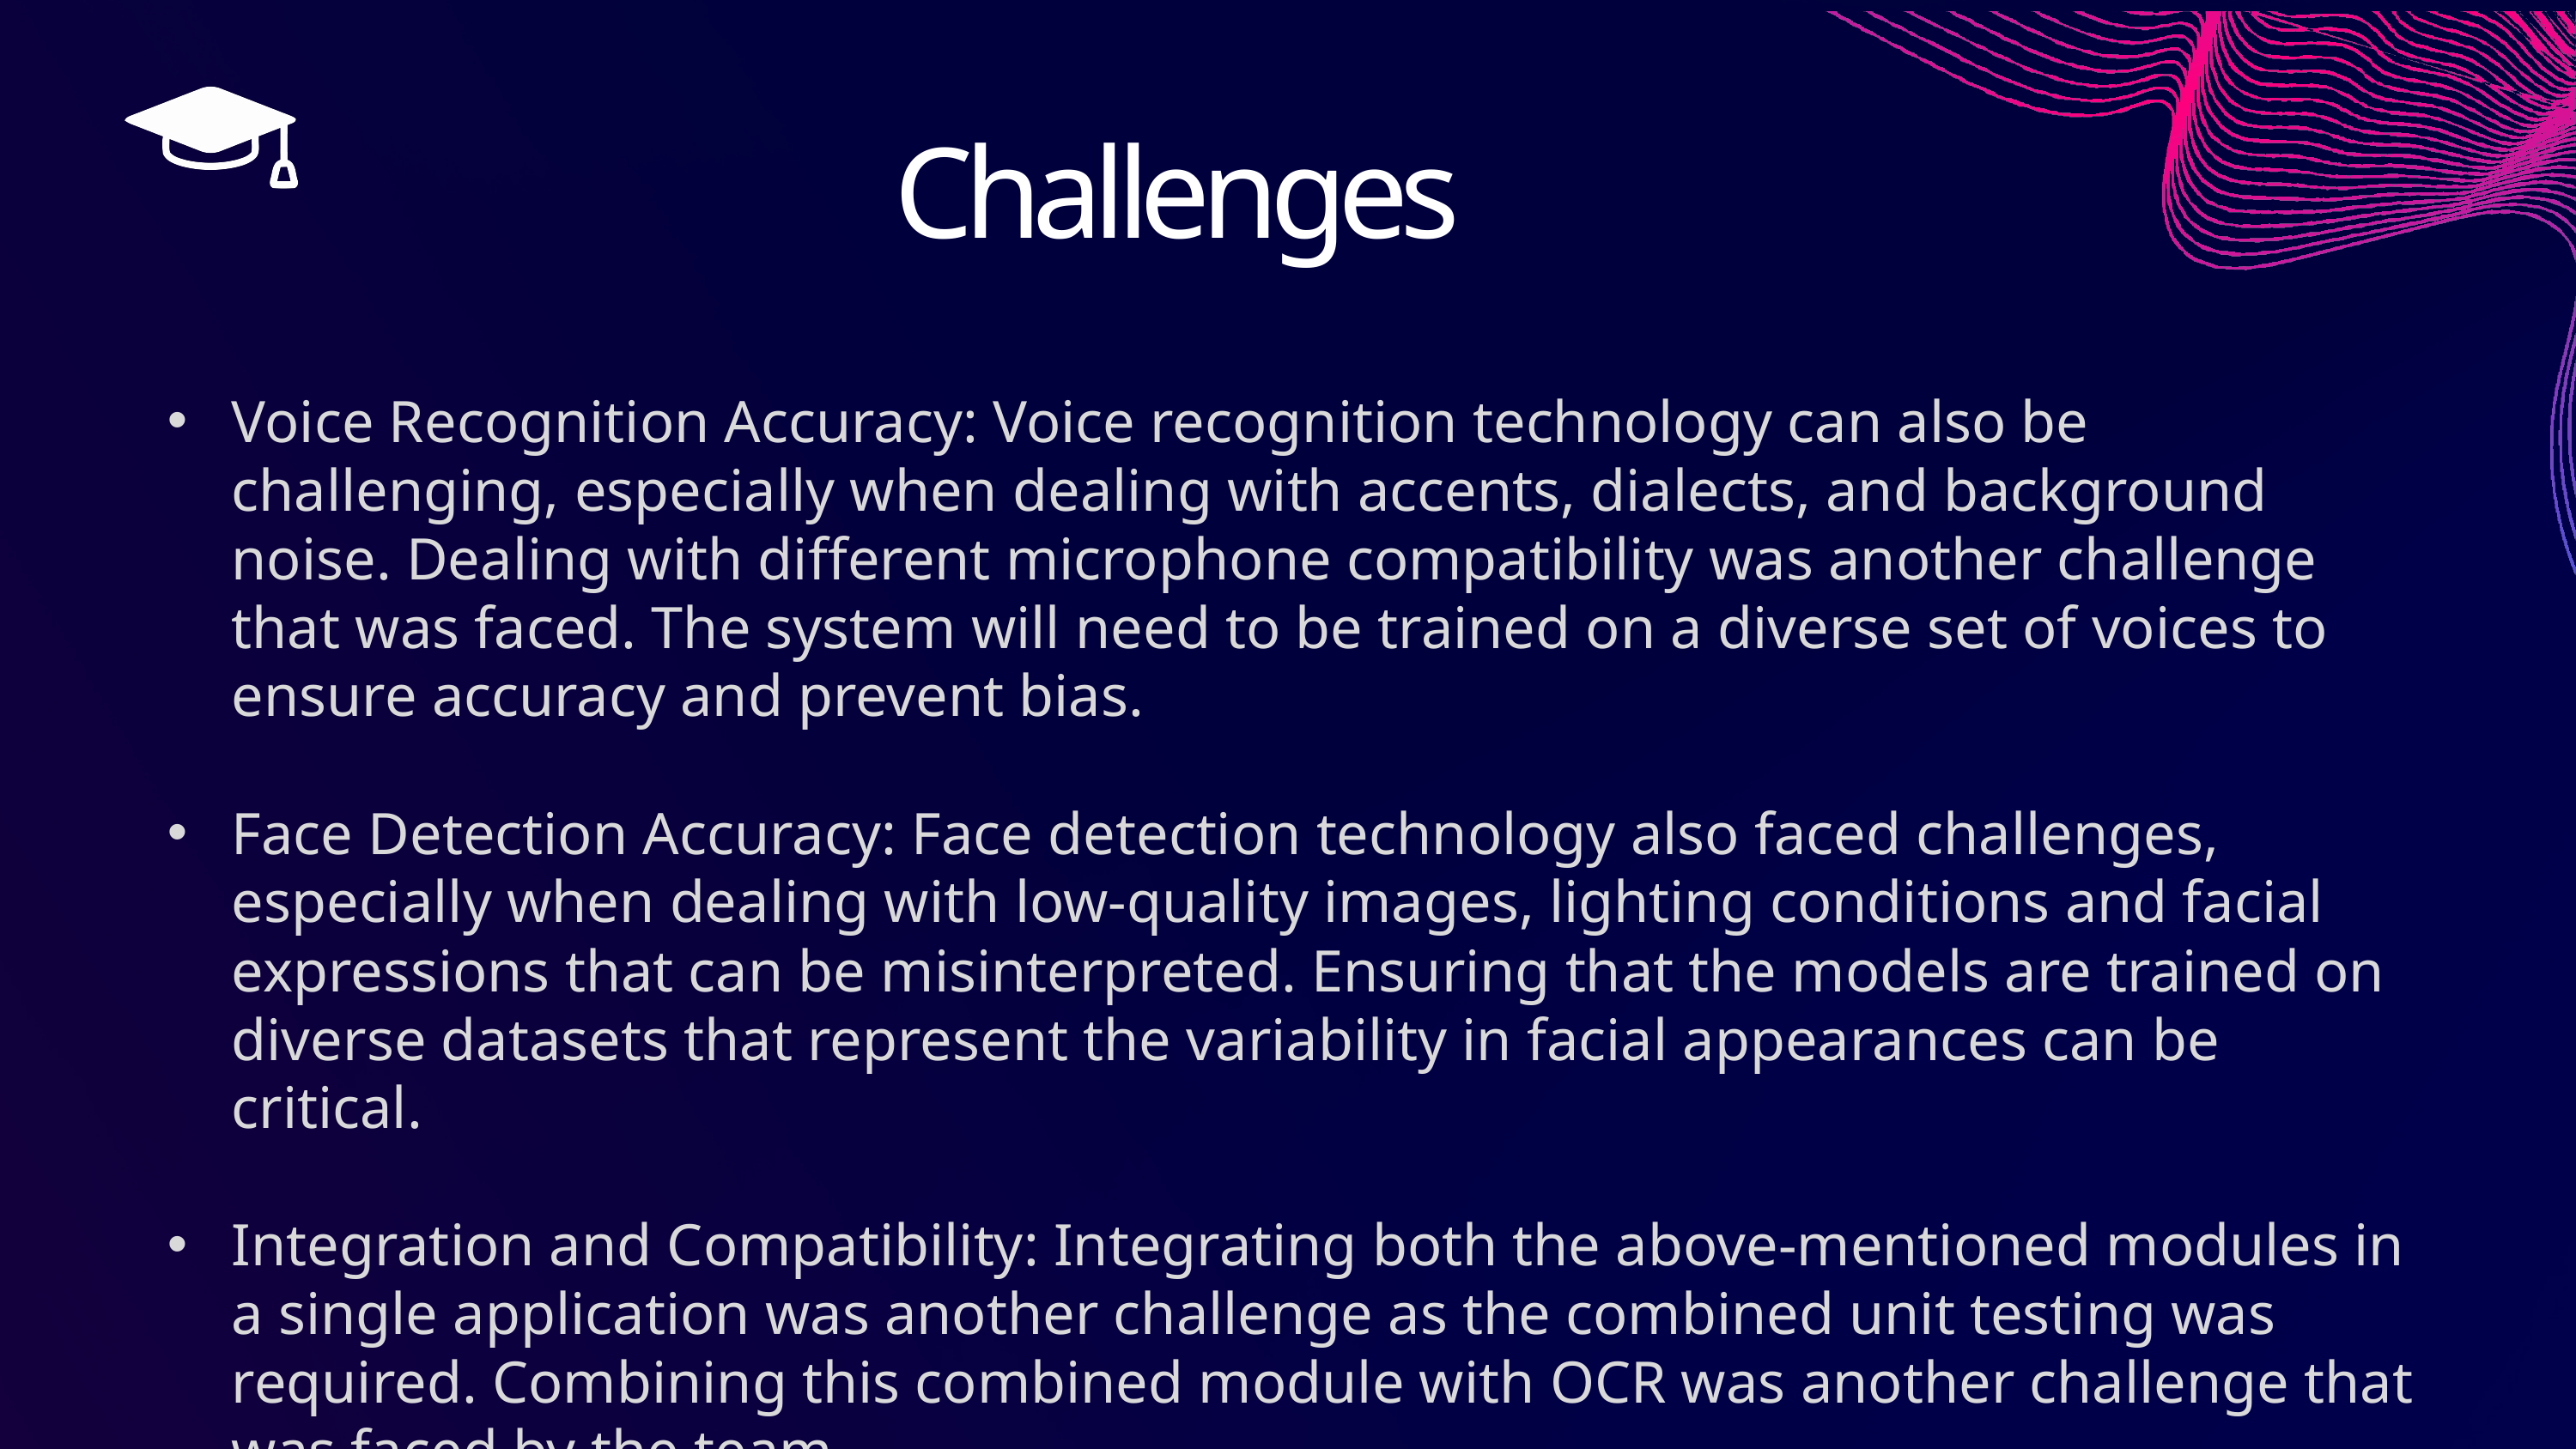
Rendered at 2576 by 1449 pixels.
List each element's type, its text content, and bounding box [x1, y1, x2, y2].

text_box Challenges [440, 111, 1820, 264]
text_box Voice Recognition Accuracy: Voice recognition technology can also be challenging, especially when dealing with accents, dialects, and background noise. Dealing with different microphone compatibility was another challenge that was faced. The system will need to be trained on a diverse set of voices to ensure accuracy and prevent bias. Face Detection Accuracy: Face detection technology also faced challenges, especially when dealing with low-quality images, lighting conditions and facial expressions that can be misinterpreted. Ensuring that the models are trained on diverse datasets that represent the variability in facial appearances can be critical. Integration and Compatibility: Integrating both the above-mentioned modules in a single application was another challenge as the combined unit testing was required. Combining this combined module with OCR was another challenge that was faced by the team. [155, 310, 2433, 1340]
picture [0, 0, 2576, 1449]
